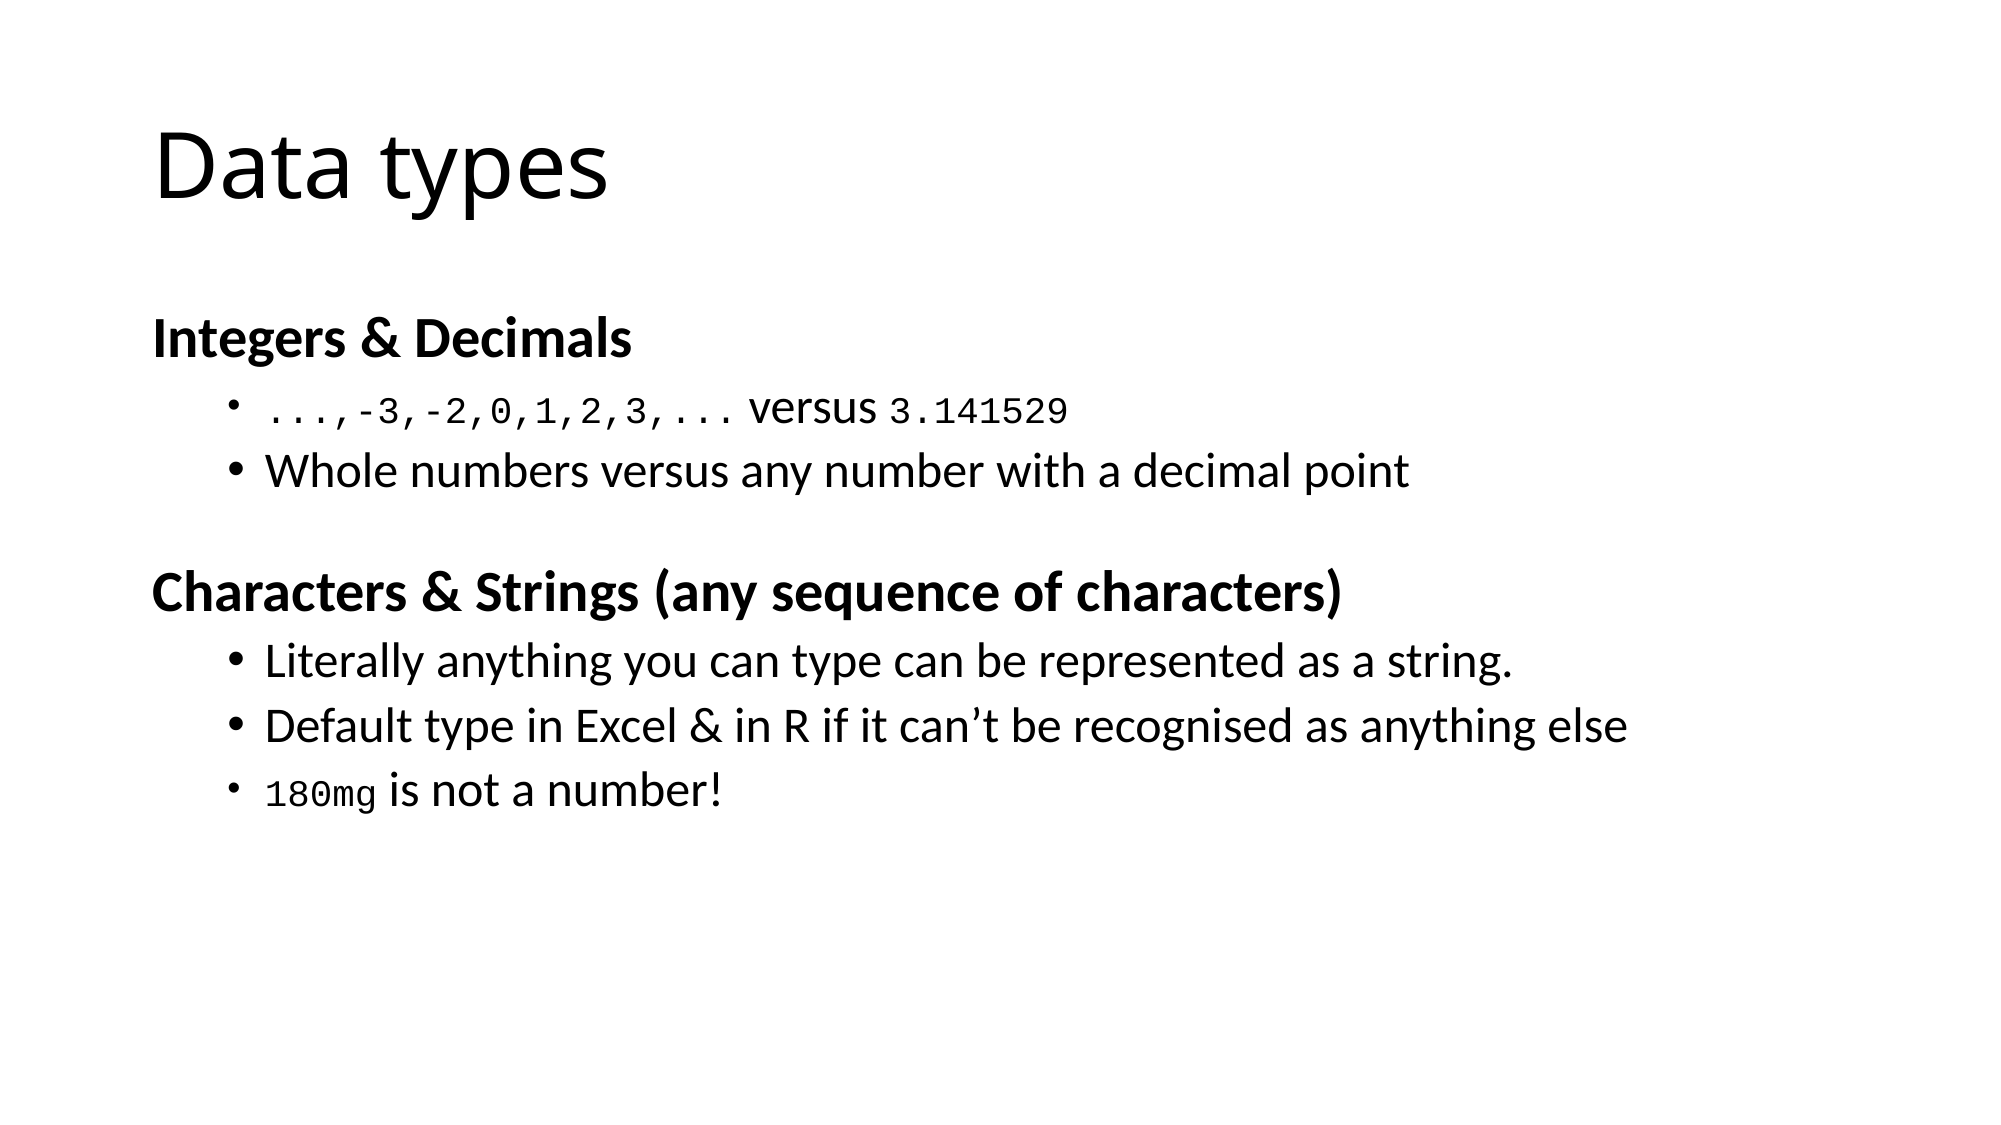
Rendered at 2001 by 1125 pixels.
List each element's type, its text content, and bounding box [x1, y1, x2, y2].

title Data types [137, 59, 1863, 278]
list Integers & Decimals ...,-3,-2,0,1,2,3,... versus 3.141529 Whole numbers versus any number with a decimal point Characters & Strings (any sequence of characters) Literally anything you can type can be represented as a string. Default type in Excel & in R if it can’t be recognised as anything else 180mg is not a number! [137, 299, 1863, 1014]
